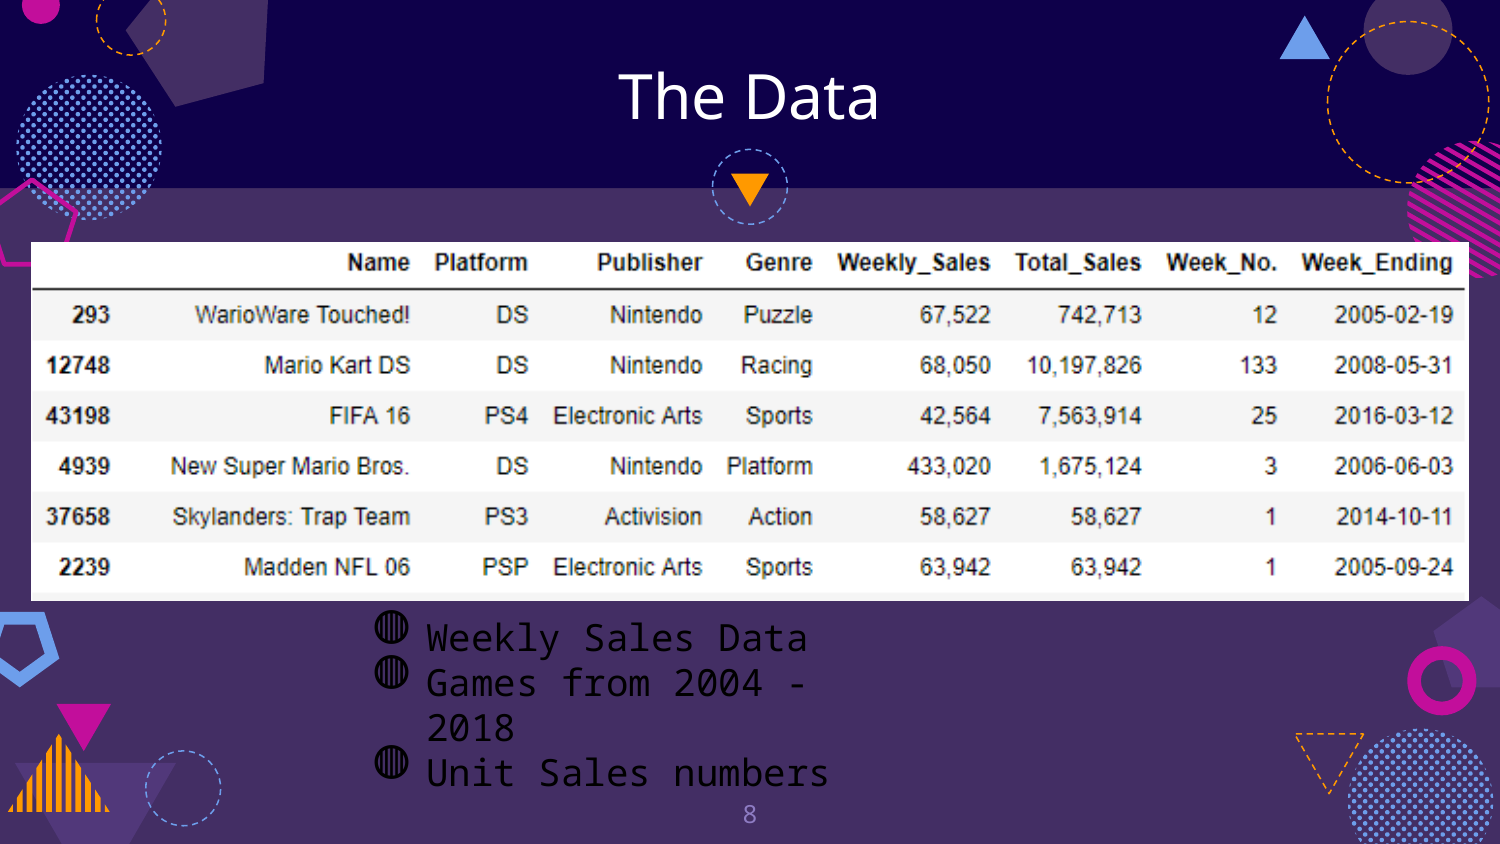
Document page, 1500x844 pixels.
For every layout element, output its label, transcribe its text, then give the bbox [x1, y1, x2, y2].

list Weekly Sales Data Games from 2004 - 2018 Unit Sales numbers [335, 608, 893, 763]
slide_number ‹#› [705, 783, 795, 844]
title The Data [335, 0, 1165, 189]
picture [30, 242, 1469, 602]
